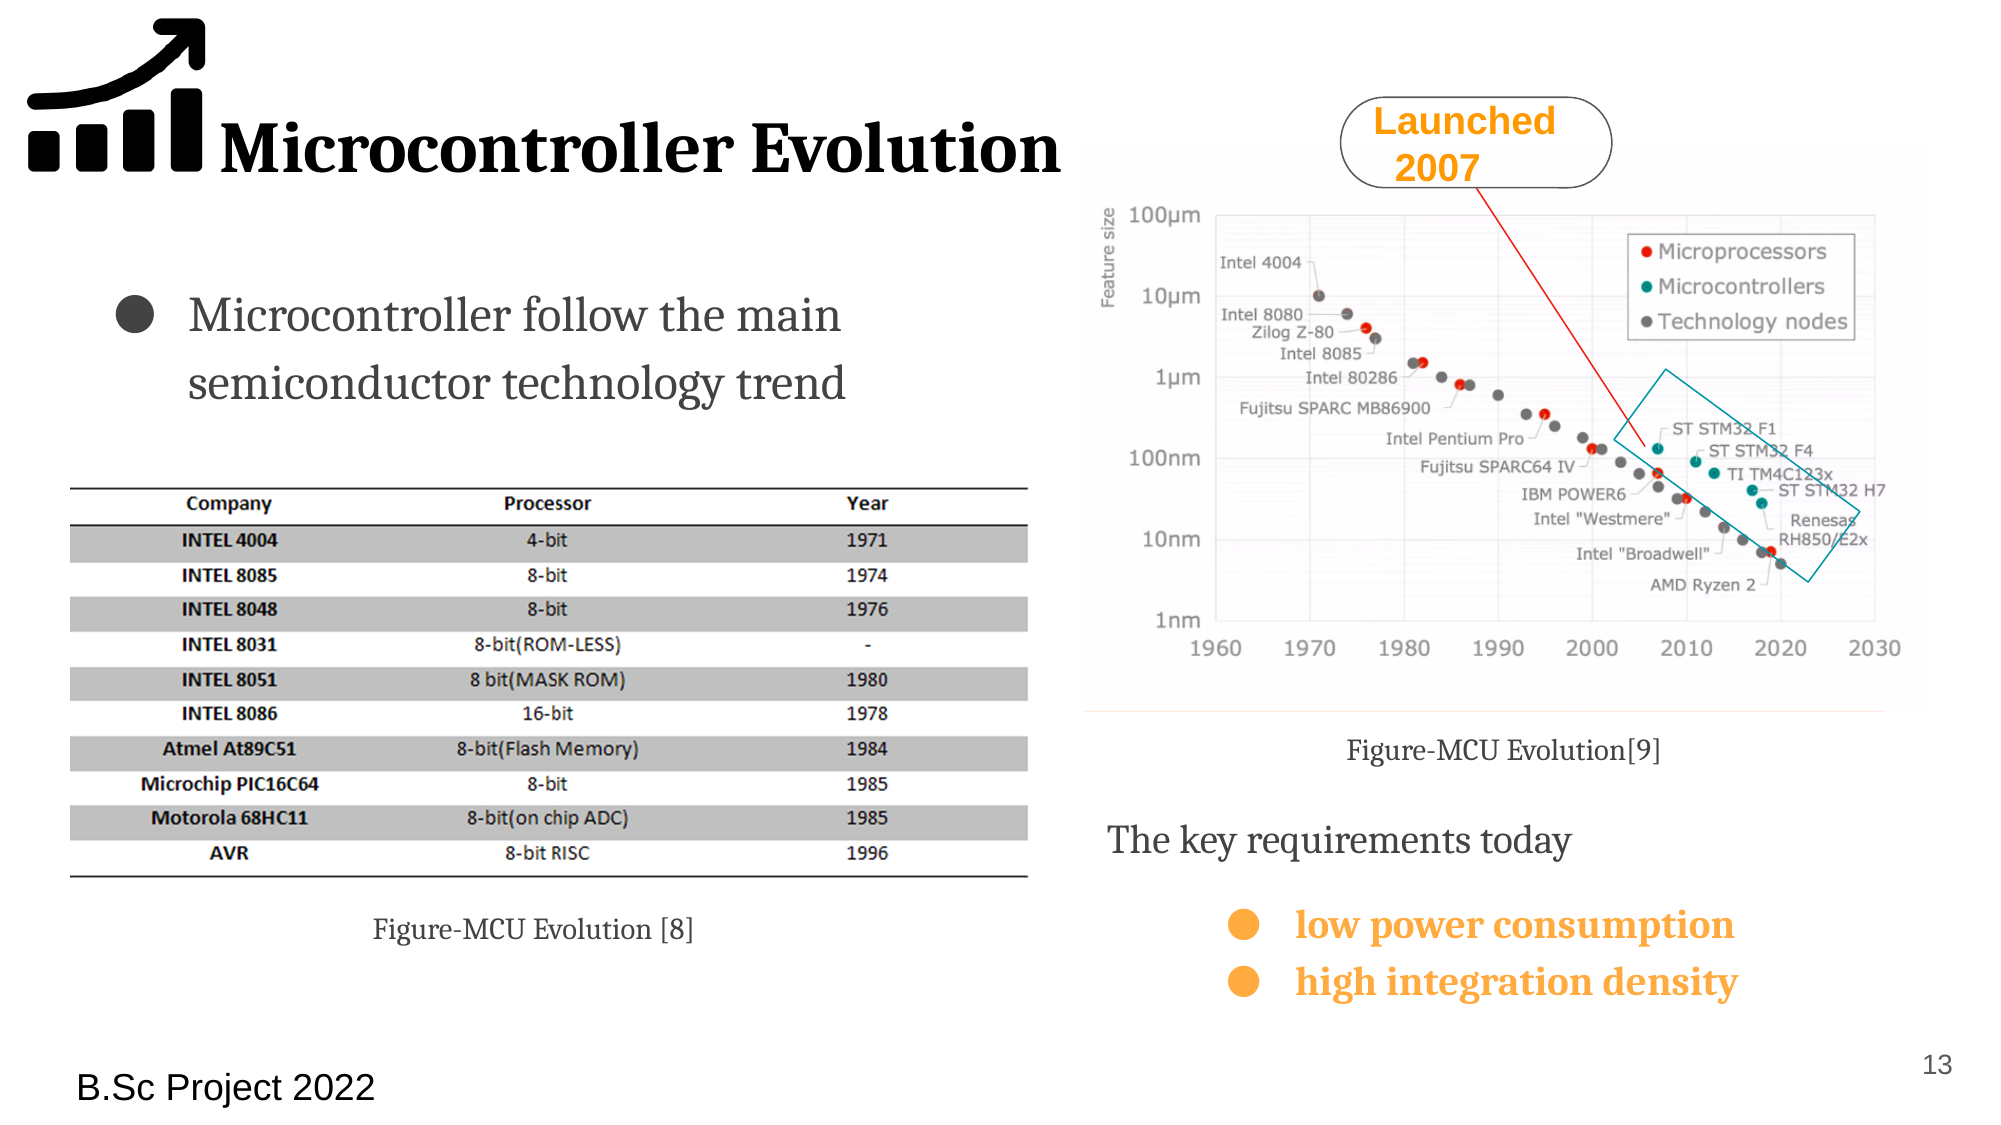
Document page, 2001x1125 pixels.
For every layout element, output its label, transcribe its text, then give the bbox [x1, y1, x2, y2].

text_box B.Sc Project 2022 [61, 1055, 391, 1116]
picture [21, 0, 209, 188]
list The key requirements today low power consumption high integration density [1086, 784, 1987, 1026]
text_box Figure-MCU Evolution [8] [311, 899, 757, 964]
text_box Launched 2007 [1340, 97, 1612, 142]
picture [1084, 143, 1924, 713]
picture [67, 477, 1045, 891]
text_box Figure-MCU Evolution[9] [1281, 721, 1727, 786]
list Microcontroller follow the main semiconductor technology trend [68, 252, 1000, 475]
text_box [1475, 187, 1646, 447]
slide_number 13 [1853, 1019, 1974, 1106]
title Microcontroller Evolution [151, 80, 2000, 206]
